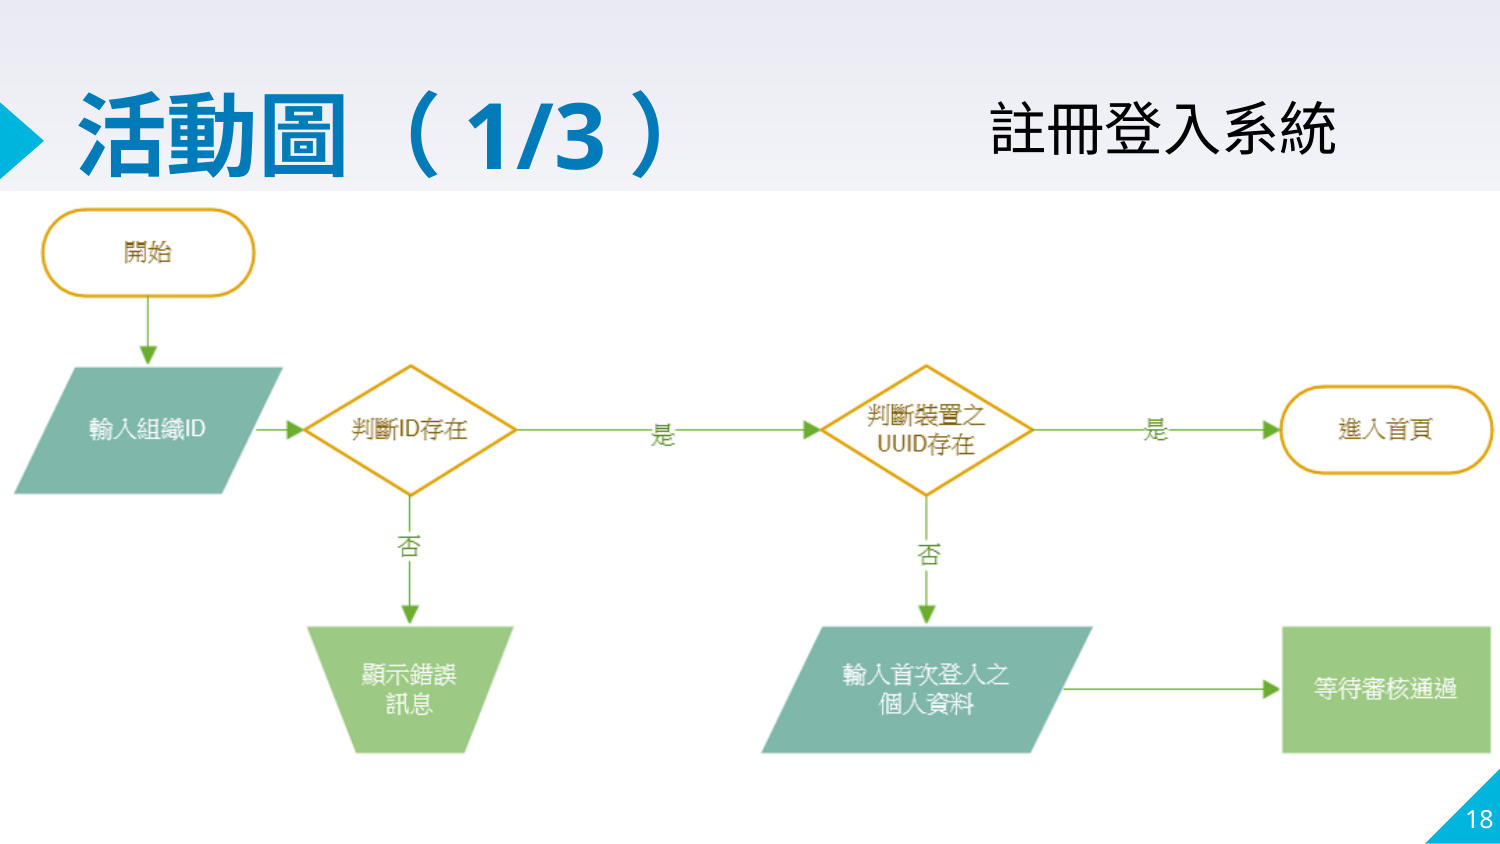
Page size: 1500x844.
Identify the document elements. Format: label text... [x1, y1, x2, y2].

slide_number 18 [1418, 765, 1494, 838]
text_box 註冊登入系統 [973, 85, 1500, 170]
title 活動圖（1/3） [75, 99, 1001, 189]
picture [0, 190, 1500, 757]
